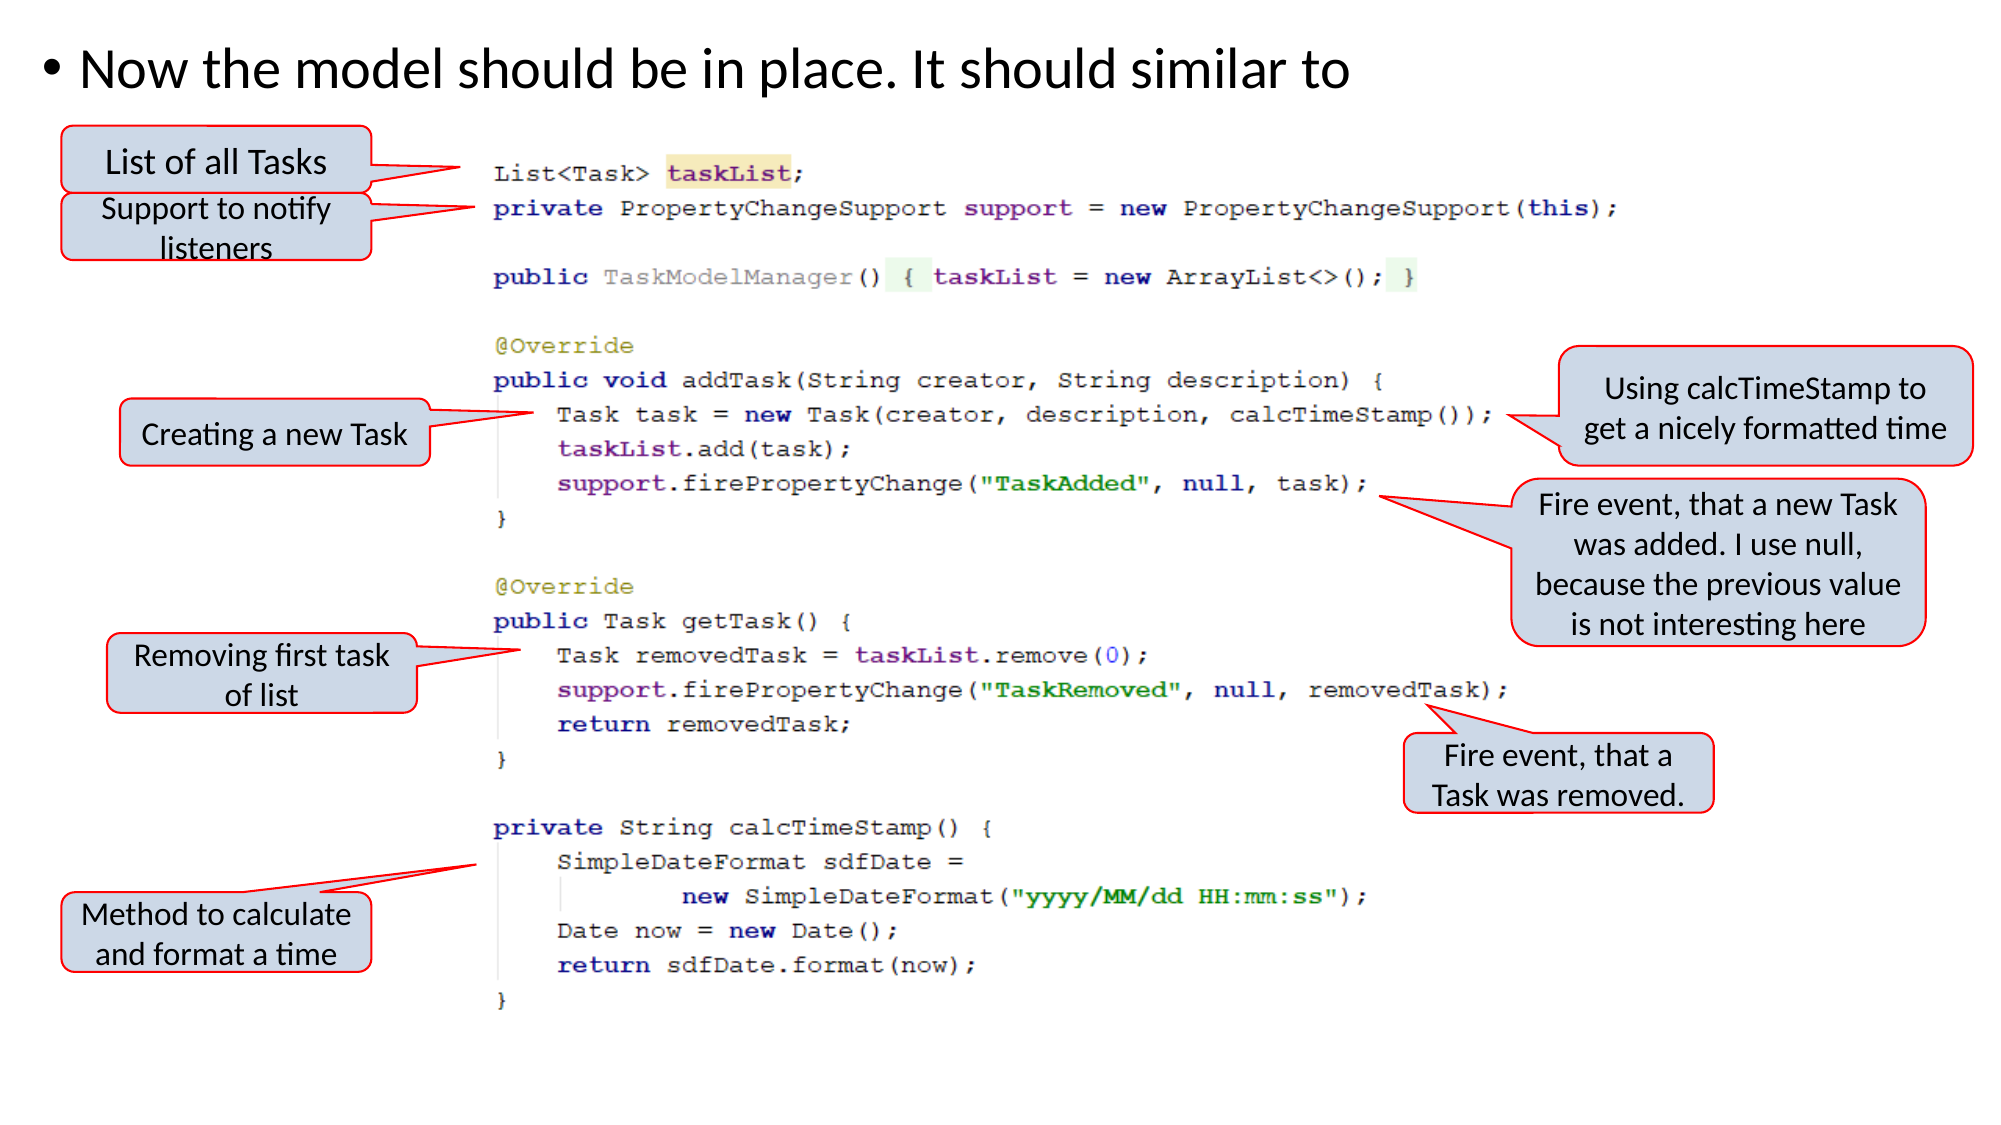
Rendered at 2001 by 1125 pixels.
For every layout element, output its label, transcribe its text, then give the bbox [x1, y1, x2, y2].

list Now the model should be in place. It should similar to [26, 31, 1970, 1100]
text_box Removing first task of list [105, 632, 488, 714]
text_box Method to calculate and format a time [60, 863, 477, 973]
text_box Creating a new Task [118, 397, 488, 467]
text_box Fire event, that a Task was removed. [1638, 731, 1715, 814]
text_box Using calcTimeStamp to get a nicely formatted time [1638, 344, 1975, 467]
picture [488, 141, 1638, 1035]
text_box Support to notify listeners [60, 191, 476, 262]
text_box List of all Tasks [60, 124, 461, 193]
text_box Fire event, that a new Task was added. I use null, because the previous value is not interesting here [1638, 477, 1927, 648]
